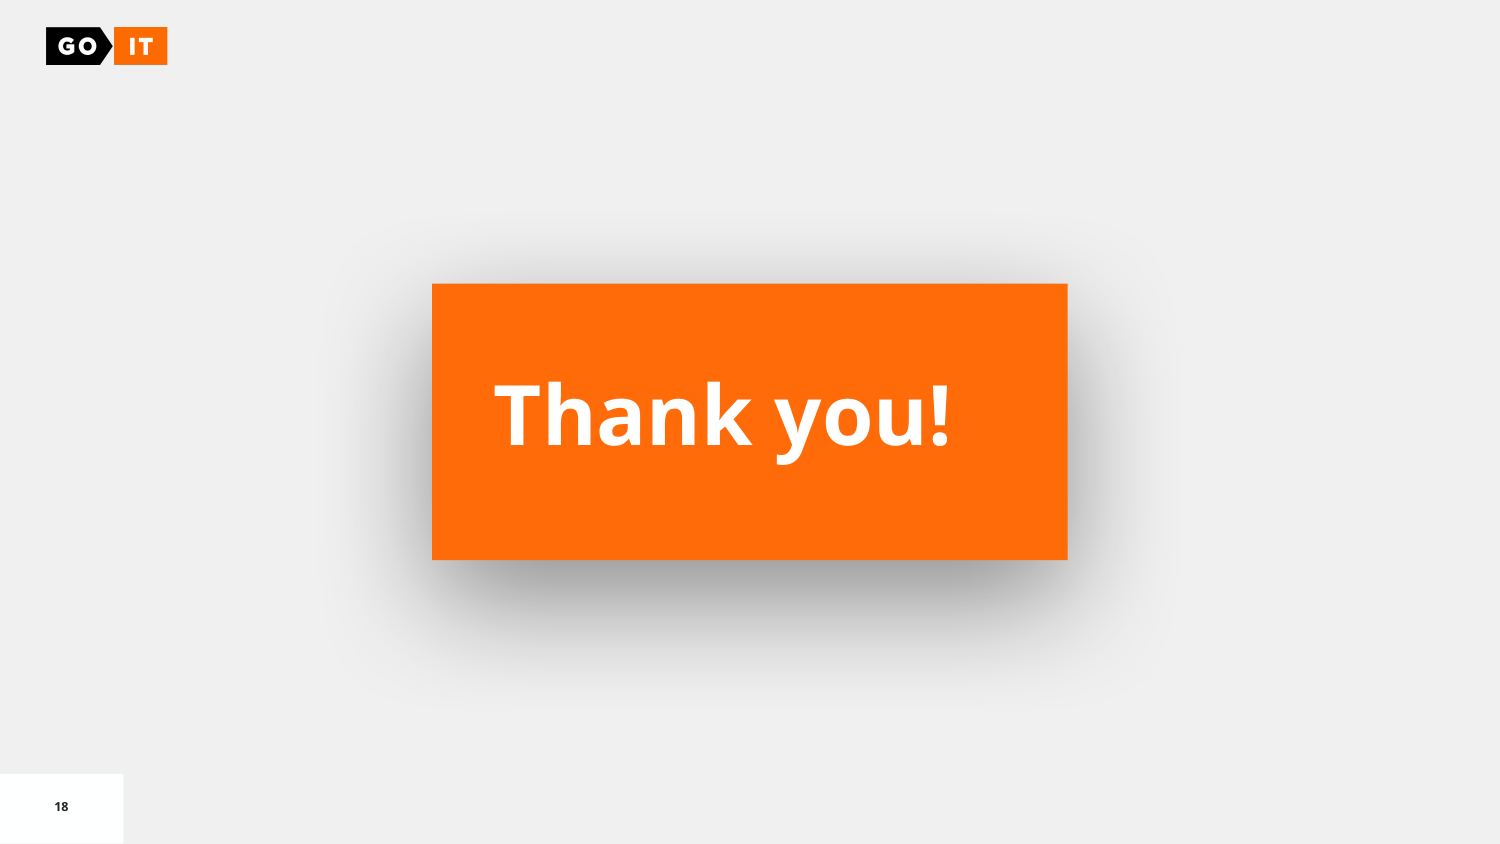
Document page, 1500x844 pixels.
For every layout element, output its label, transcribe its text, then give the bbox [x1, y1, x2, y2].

picture [46, 27, 168, 65]
text_box [432, 283, 1068, 561]
text_box Thank you! [493, 289, 1170, 554]
